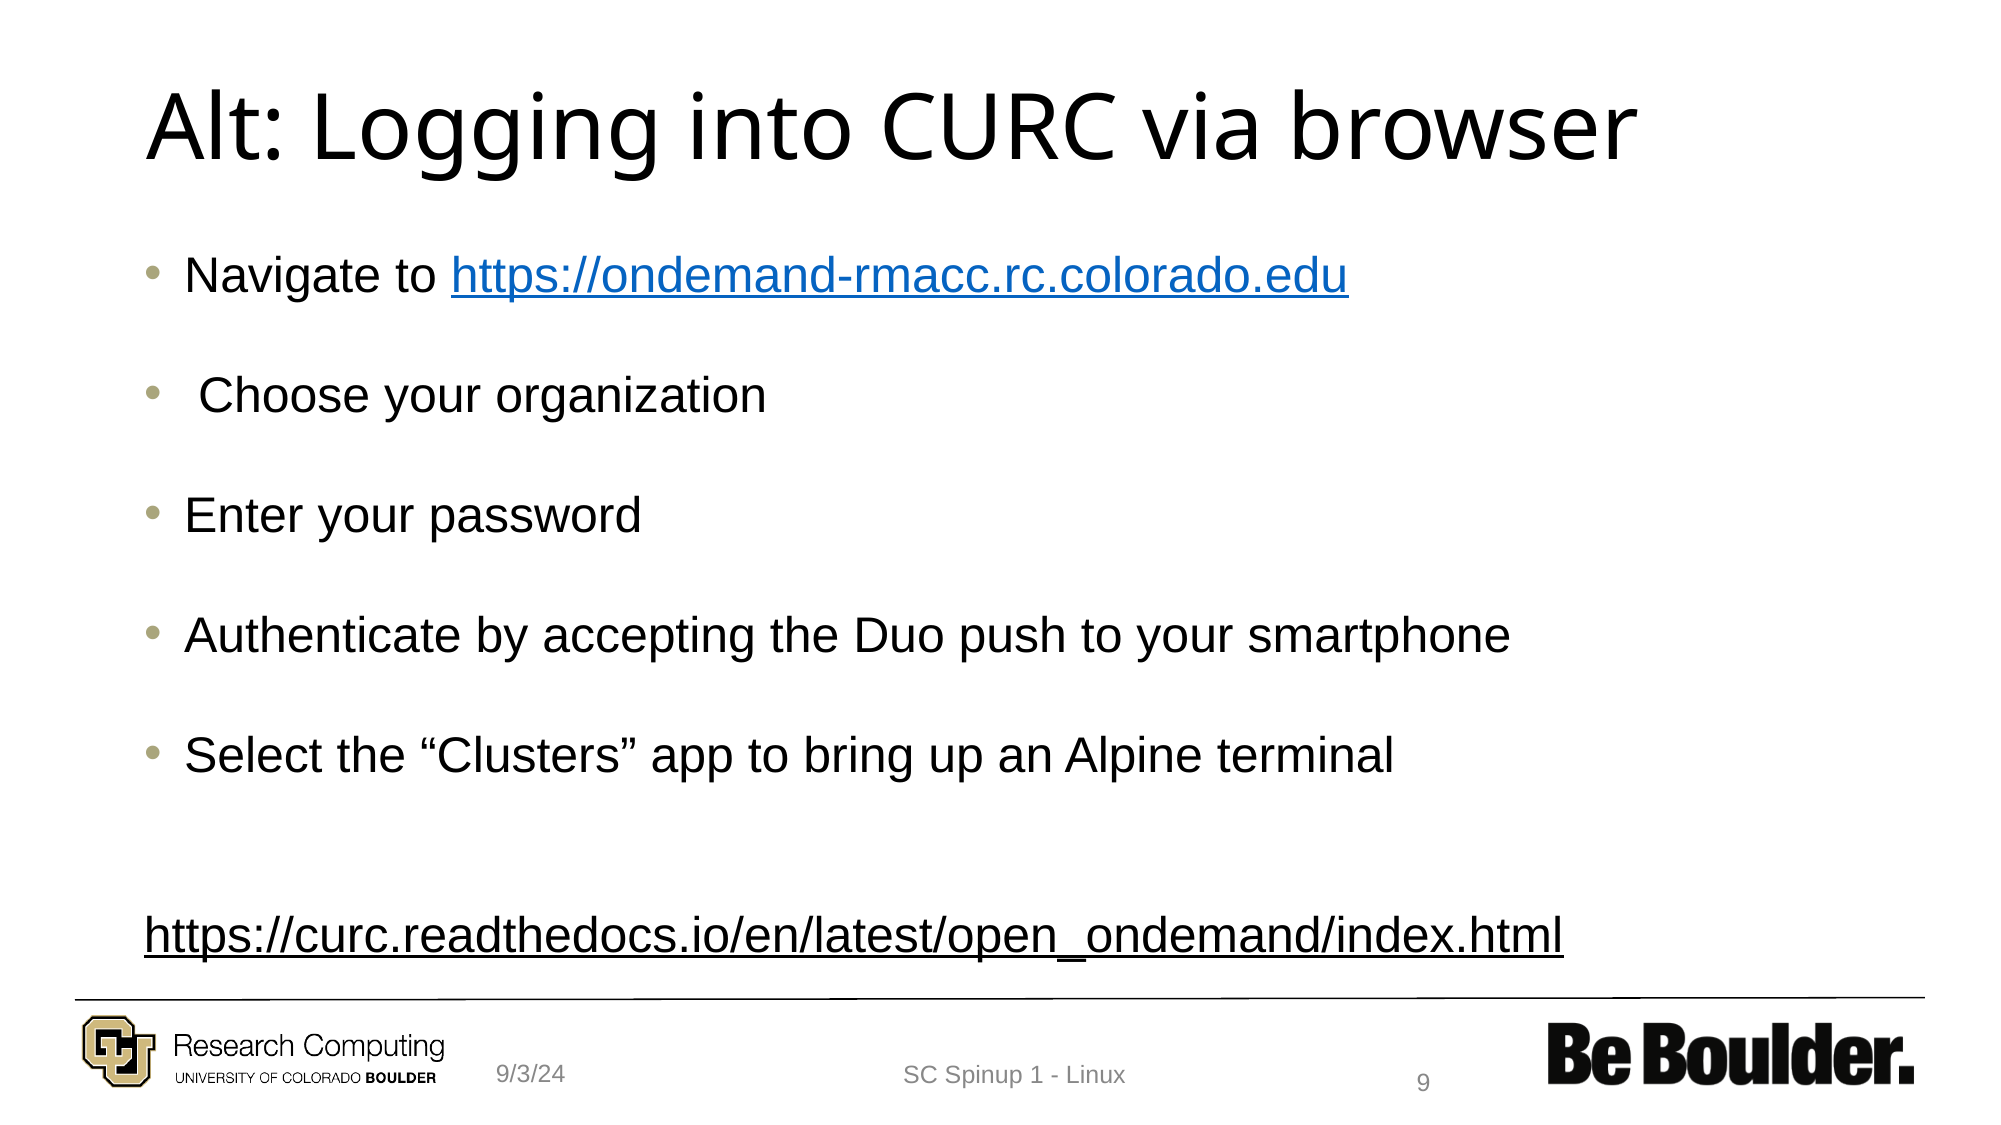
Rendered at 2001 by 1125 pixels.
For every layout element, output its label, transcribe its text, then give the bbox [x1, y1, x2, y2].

footer SC Spinup 1 - Linux [676, 745, 1352, 1125]
slide_number 9 [1412, 737, 1525, 1125]
picture [81, 1015, 444, 1088]
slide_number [480, 1042, 615, 1103]
title Alt: Logging into CURC via browser [144, 26, 1950, 217]
text_box Navigate to https://ondemand-rmacc.rc.colorado.edu Choose your organization Enter your password Authenticate by accepting the Duo push to your smartphone Select the “Clusters” app to bring up an Alpine terminal https://curc.readthedocs.io/en/latest/open_ondemand/index.html [122, 226, 1833, 963]
picture [1525, 1015, 1938, 1088]
